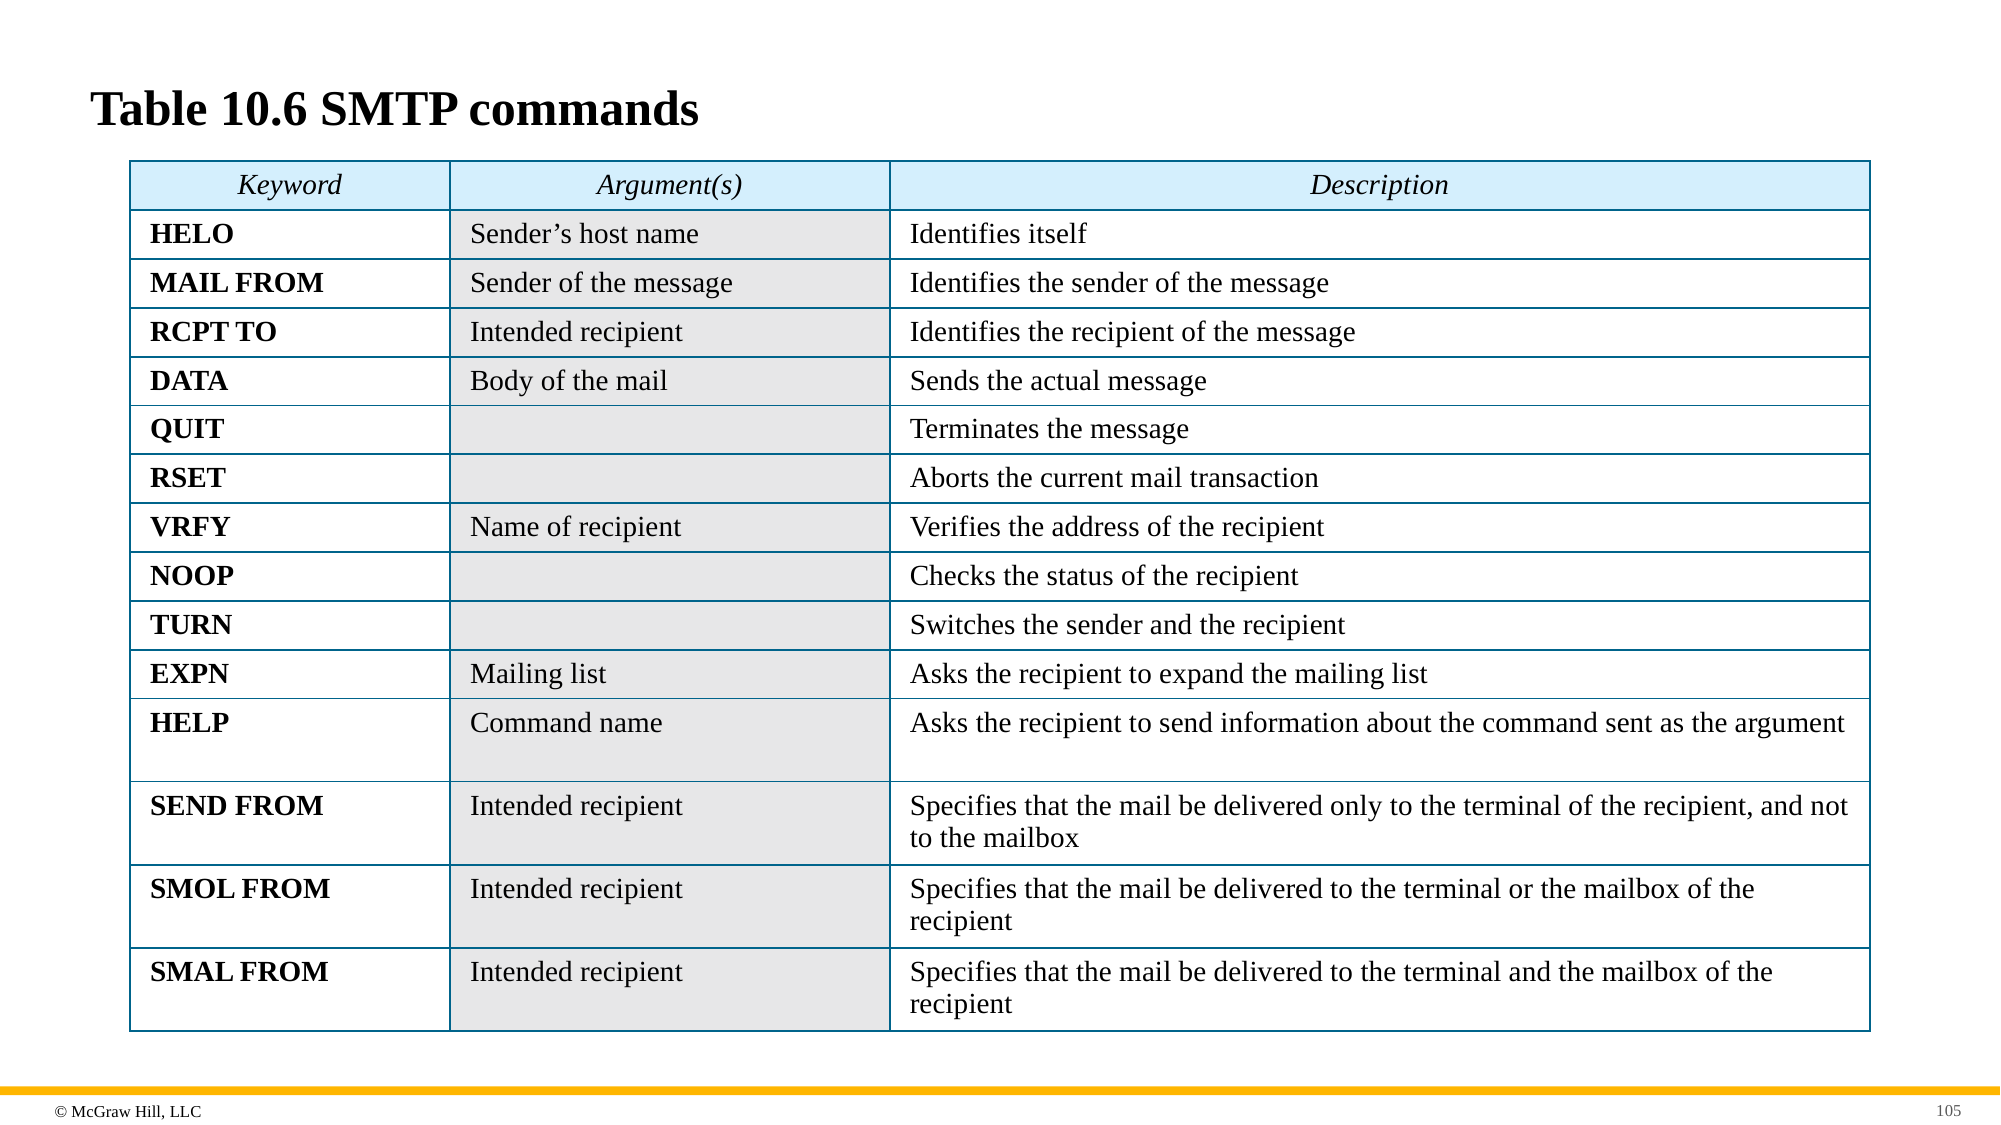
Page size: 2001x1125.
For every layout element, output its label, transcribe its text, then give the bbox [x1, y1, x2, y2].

table_cell Command name [451, 699, 889, 781]
table_cell Aborts the current mail transaction [891, 455, 1869, 502]
table_cell SMOL FROM [131, 866, 449, 947]
table_cell Identifies the sender of the message [891, 260, 1869, 307]
table_cell Sender of the message [451, 260, 889, 307]
table_cell HELO [131, 211, 449, 258]
table_cell Sends the actual message [891, 358, 1869, 405]
table_cell Intended recipient [451, 782, 889, 864]
table_cell RSET [131, 455, 449, 502]
table_cell Identifies the recipient of the message [891, 309, 1869, 356]
table_header Keyword [131, 162, 449, 209]
table_cell NOOP [131, 553, 449, 600]
table_cell Intended recipient [451, 866, 889, 947]
table_cell MAIL FROM [131, 260, 449, 307]
table_cell Asks the recipient to expand the mailing list [891, 651, 1869, 698]
table_cell SMAL FROM [131, 949, 449, 1030]
title Table 10.6 SMTP commands [75, 50, 1925, 162]
table_cell Mailing list [451, 651, 889, 698]
table_cell Identifies itself [891, 211, 1869, 258]
table_header Description [891, 162, 1869, 209]
table_cell Switches the sender and the recipient [891, 602, 1869, 649]
table_cell Specifies that the mail be delivered to the terminal and the mailbox of the recipient [891, 949, 1869, 1030]
table_cell Name of recipient [451, 504, 889, 551]
table_cell VRFY [131, 504, 449, 551]
table_cell TURN [131, 602, 449, 649]
slide_number 105 [1891, 1096, 1970, 1123]
table_header Argument(s) [451, 162, 889, 209]
table_cell Specifies that the mail be delivered only to the terminal of the recipient, and not to the mailbox [891, 782, 1869, 864]
table_cell Intended recipient [451, 309, 889, 356]
table_cell Specifies that the mail be delivered to the terminal or the mailbox of the recipient [891, 866, 1869, 947]
table_cell Sender’s host name [451, 211, 889, 258]
table_cell [451, 602, 889, 649]
table_cell Asks the recipient to send information about the command sent as the argument [891, 699, 1869, 781]
table_cell DATA [131, 358, 449, 405]
table_cell Body of the mail [451, 358, 889, 405]
table_cell EXPN [131, 651, 449, 698]
table_cell SEND FROM [131, 782, 449, 864]
table_cell [451, 553, 889, 600]
table_cell HELP [131, 699, 449, 781]
table_cell QUIT [131, 406, 449, 453]
table_cell Verifies the address of the recipient [891, 504, 1869, 551]
table_cell [451, 455, 889, 502]
table_cell [451, 406, 889, 453]
table_cell Intended recipient [451, 949, 889, 1030]
table_cell RCPT TO [131, 309, 449, 356]
table_cell Checks the status of the recipient [891, 553, 1869, 600]
table_cell Terminates the message [891, 406, 1869, 453]
